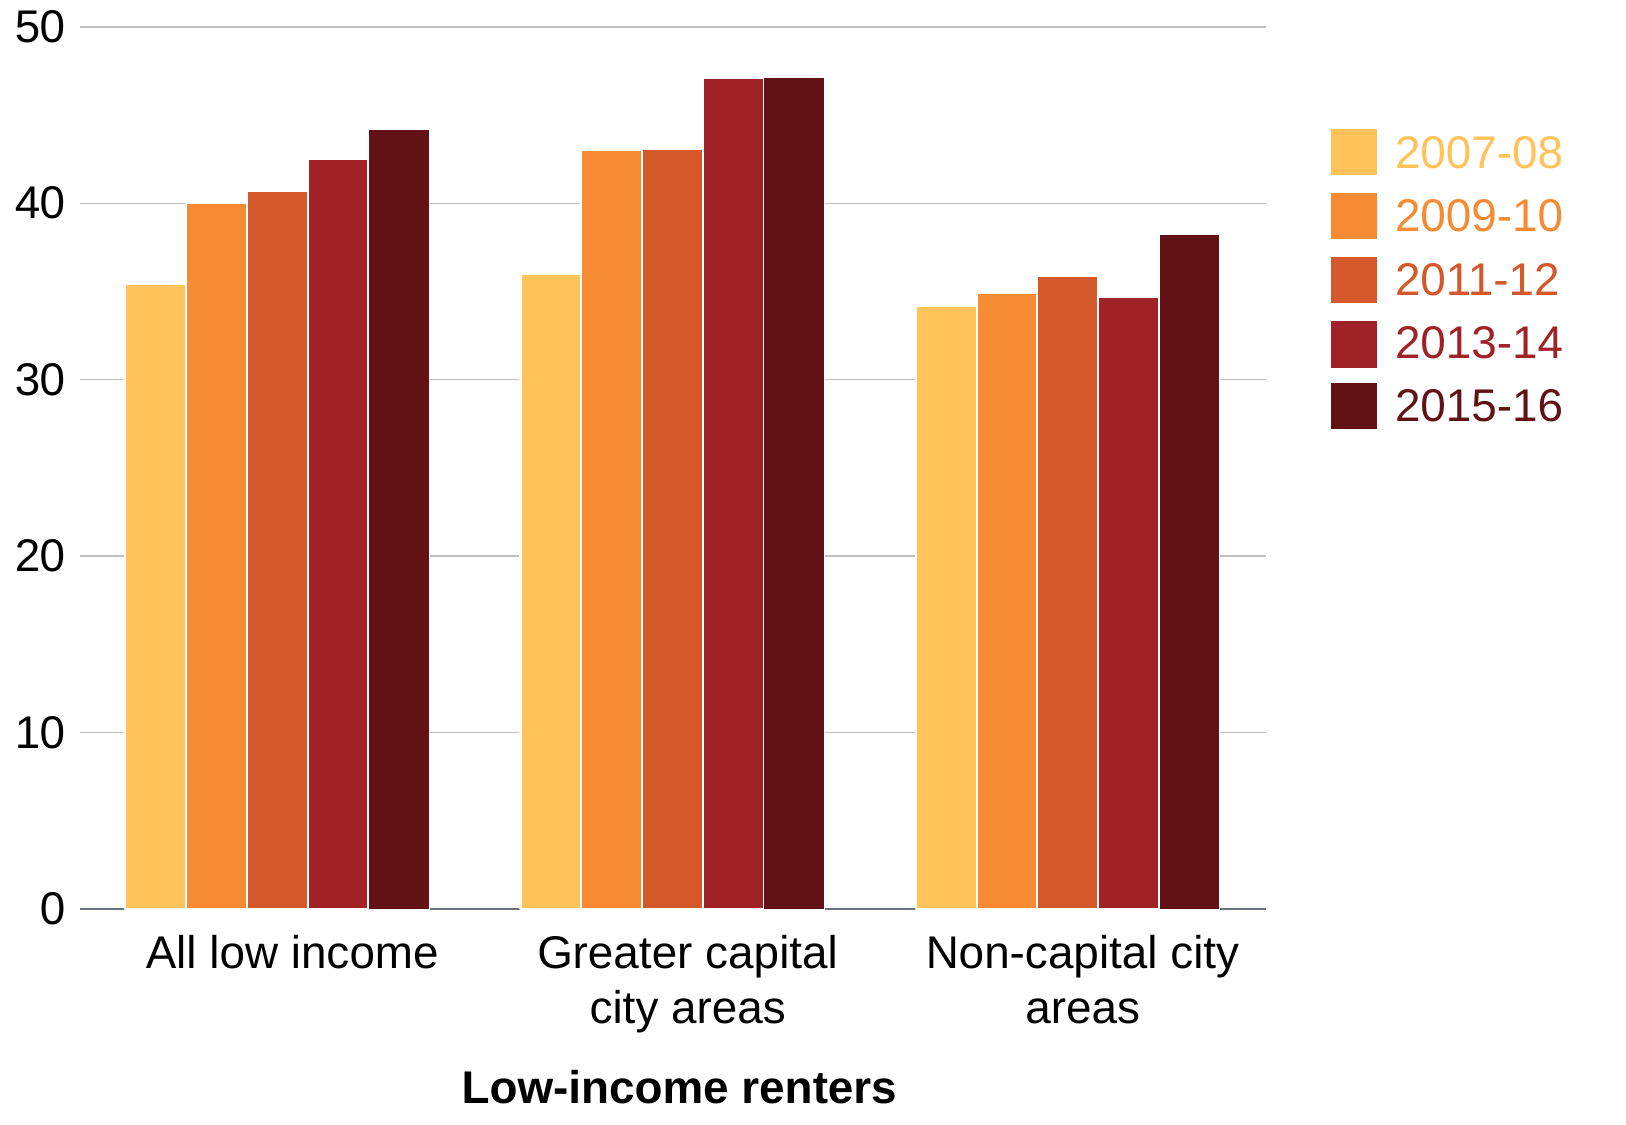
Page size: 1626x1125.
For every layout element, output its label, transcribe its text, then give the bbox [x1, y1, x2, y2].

text_box All low income [133, 946, 451, 978]
text_box Non-capital city areas [924, 946, 1242, 1033]
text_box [1305, 118, 1593, 438]
chart [0, 0, 1323, 937]
text_box Low-income renters [133, 1050, 1225, 1121]
text_box Greater capital city areas [529, 946, 847, 1033]
